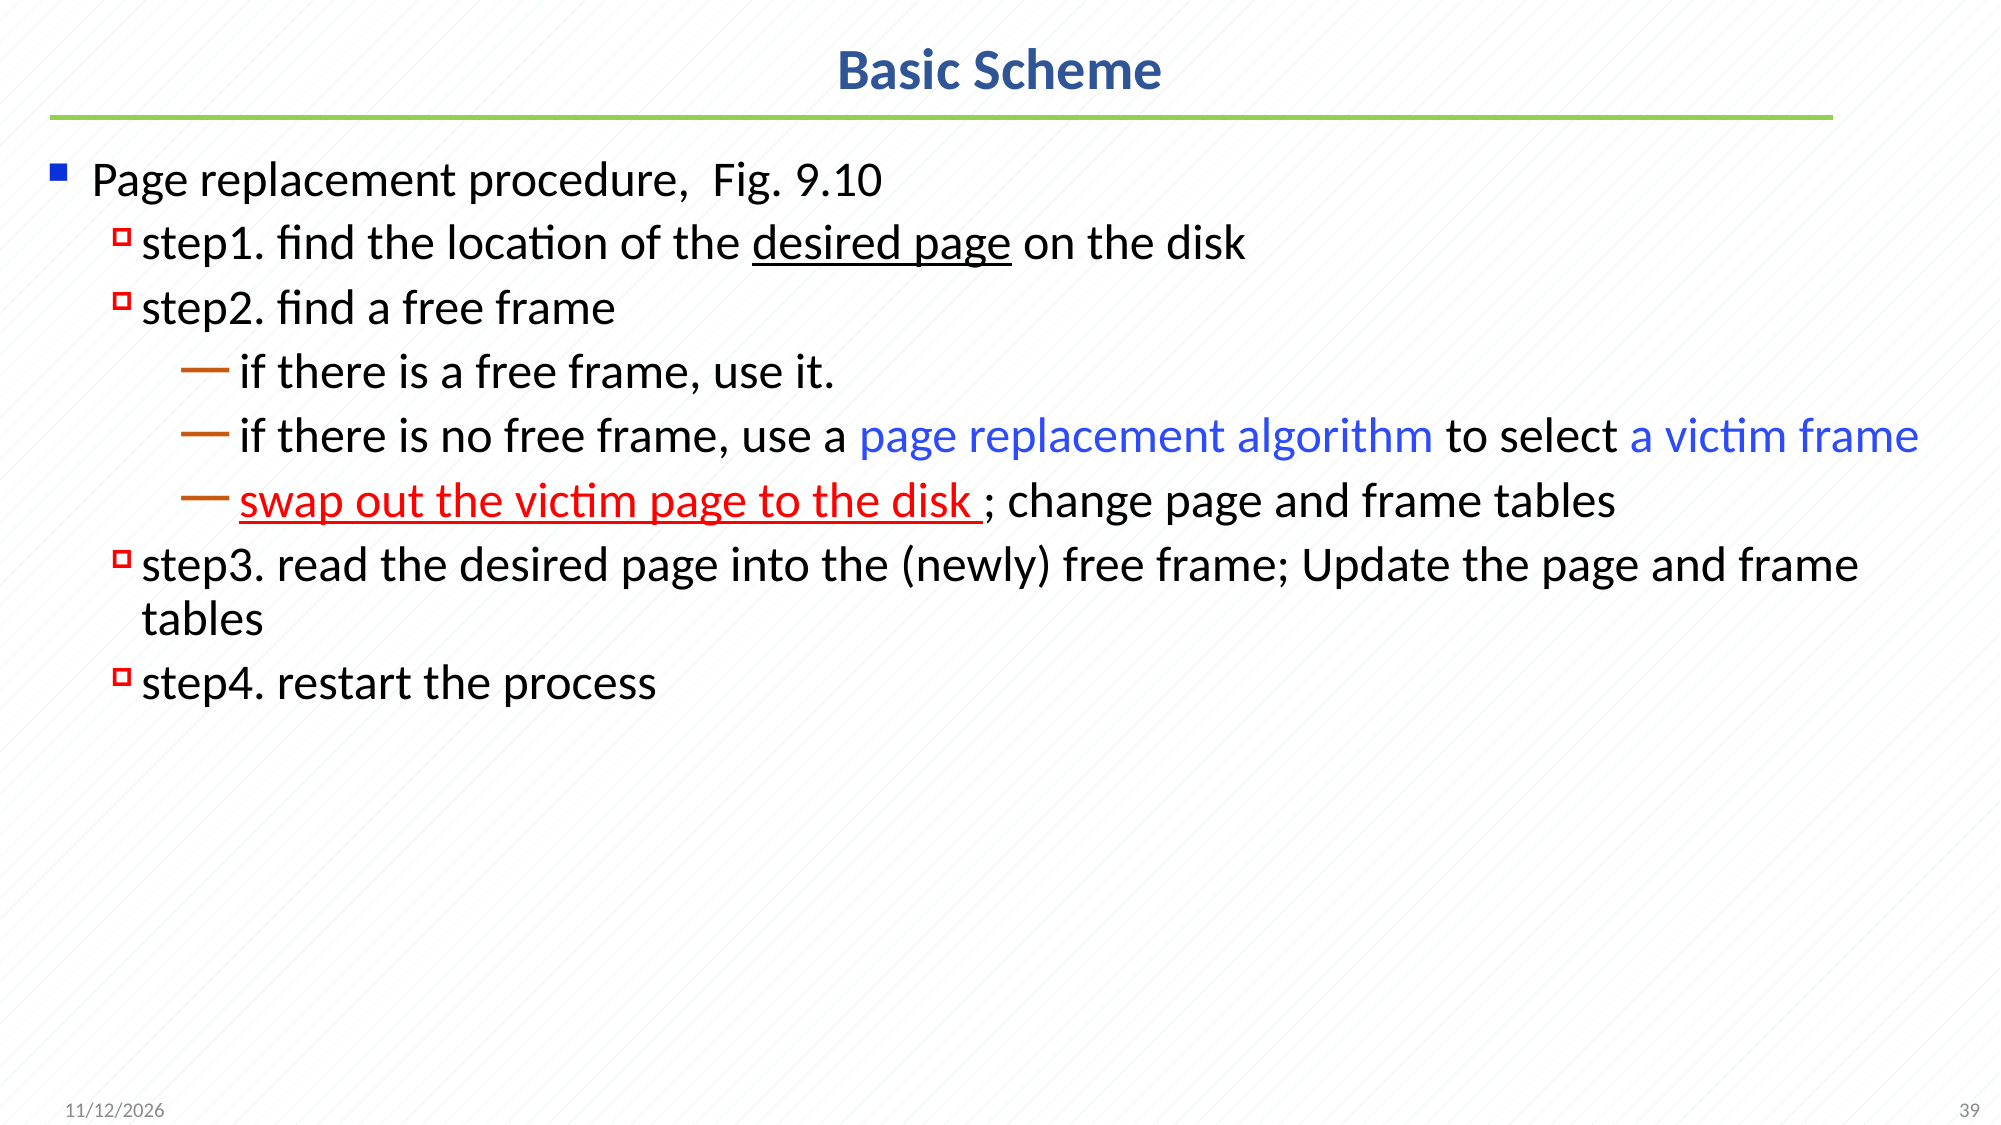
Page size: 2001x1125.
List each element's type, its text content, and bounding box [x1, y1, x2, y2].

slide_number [49, 1079, 500, 1125]
list Page replacement procedure, Fig. 9.10 step1. find the location of the desired page on the disk step2. find a free frame if there is a free frame, use it. if there is no free frame, use a page replacement algorithm to select a victim frame swap out the victim page to the disk ; change page and frame tables step3. read the desired page into the (newly) free frame; Update the page and frame tables step4. restart the process [32, 126, 1974, 1081]
title Basic Scheme [50, 13, 1949, 126]
slide_number 39 [1545, 1079, 1996, 1125]
